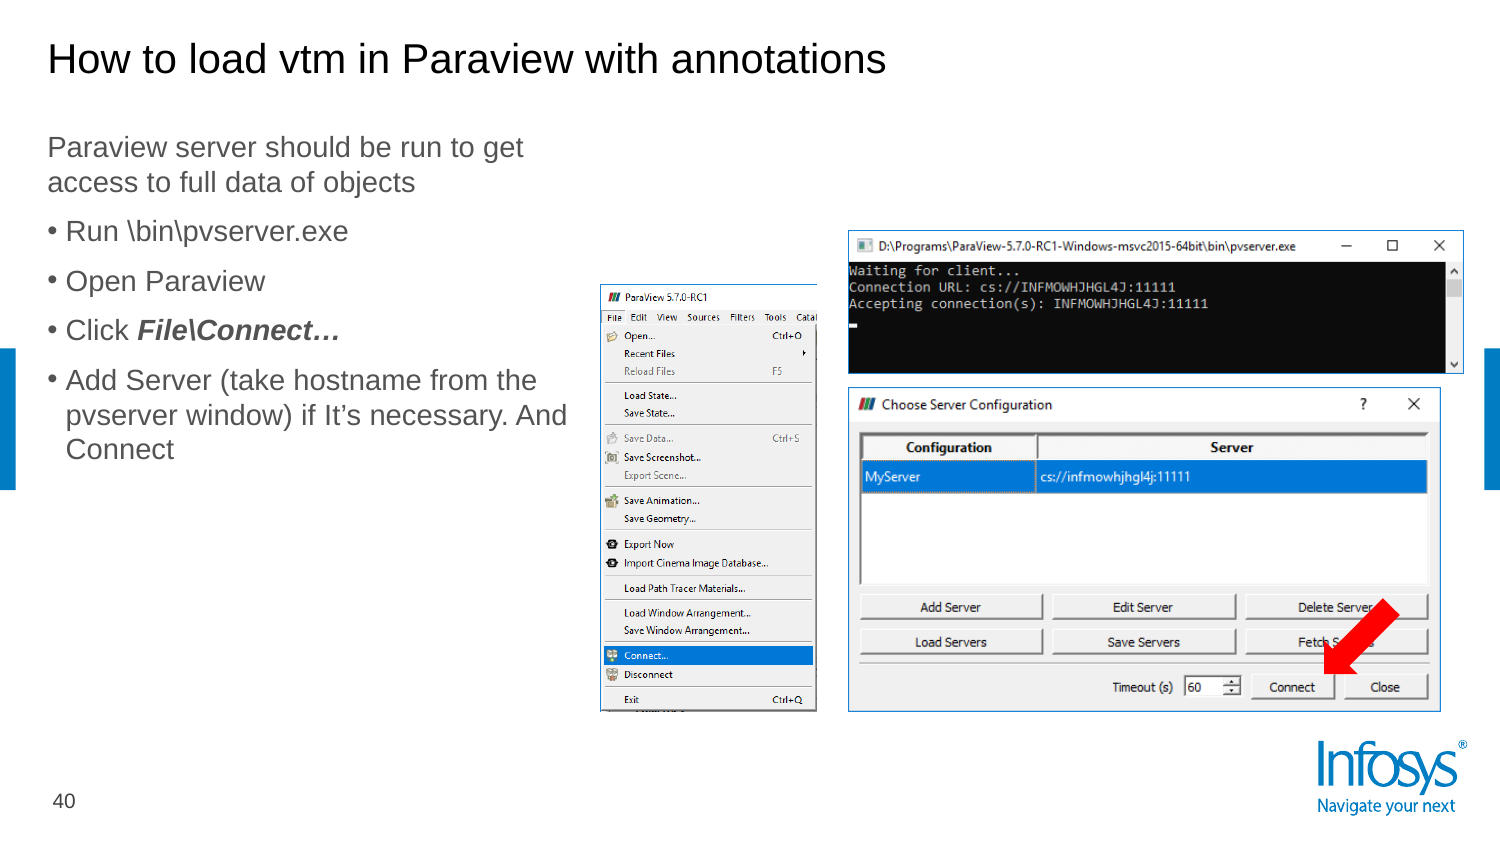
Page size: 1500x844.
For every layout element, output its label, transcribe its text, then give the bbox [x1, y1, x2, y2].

title How to load vtm in Paraview with annotations [32, 24, 1464, 99]
list Paraview server should be run to get access to full data of objects Run \bin\pvserver.exe Open Paraview Click File\Connect… Add Server (take hostname from the pvserver window) if It’s necessary. And Connect [32, 120, 601, 721]
slide_number 40 [37, 780, 115, 826]
picture [600, 284, 818, 712]
picture [848, 387, 1441, 712]
picture [848, 230, 1464, 374]
